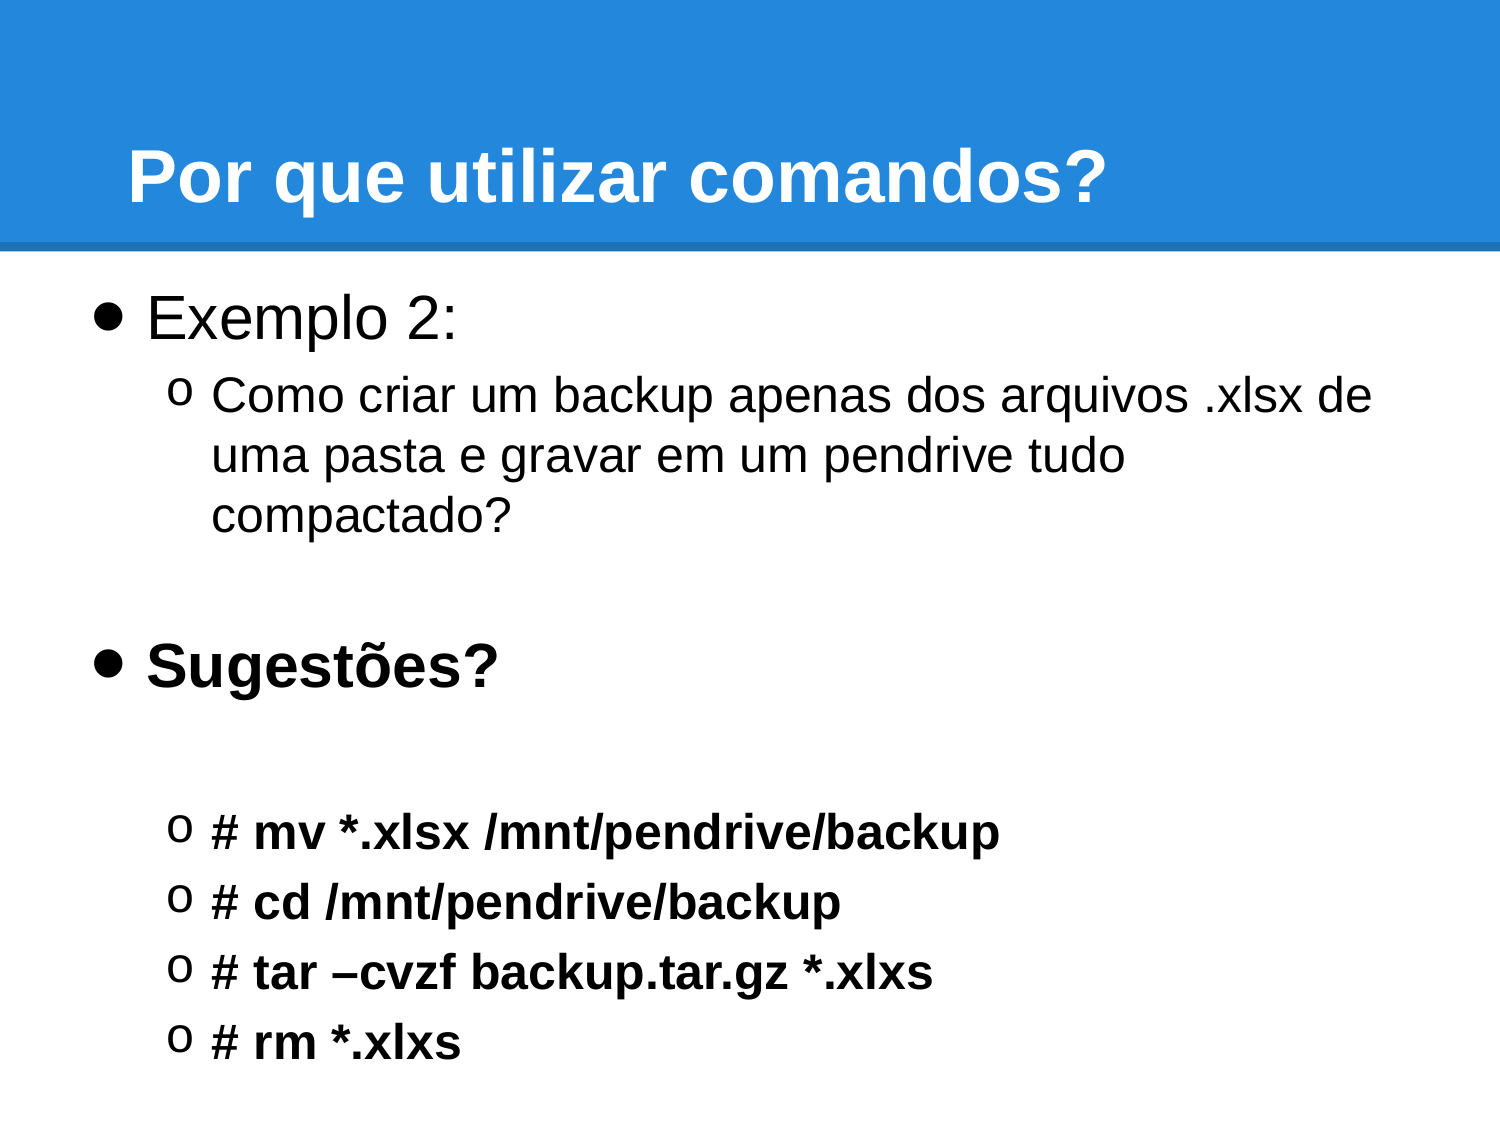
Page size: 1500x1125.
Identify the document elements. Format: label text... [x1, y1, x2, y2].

title Por que utilizar comandos? [75, 45, 1425, 233]
list Exemplo 2: Como criar um backup apenas dos arquivos .xlsx de uma pasta e gravar em um pendrive tudo compactado? Sugestões? # mv *.xlsx /mnt/pendrive/backup # cd /mnt/pendrive/backup # tar –cvzf backup.tar.gz *.xlxs # rm *.xlxs [75, 262, 1425, 1078]
